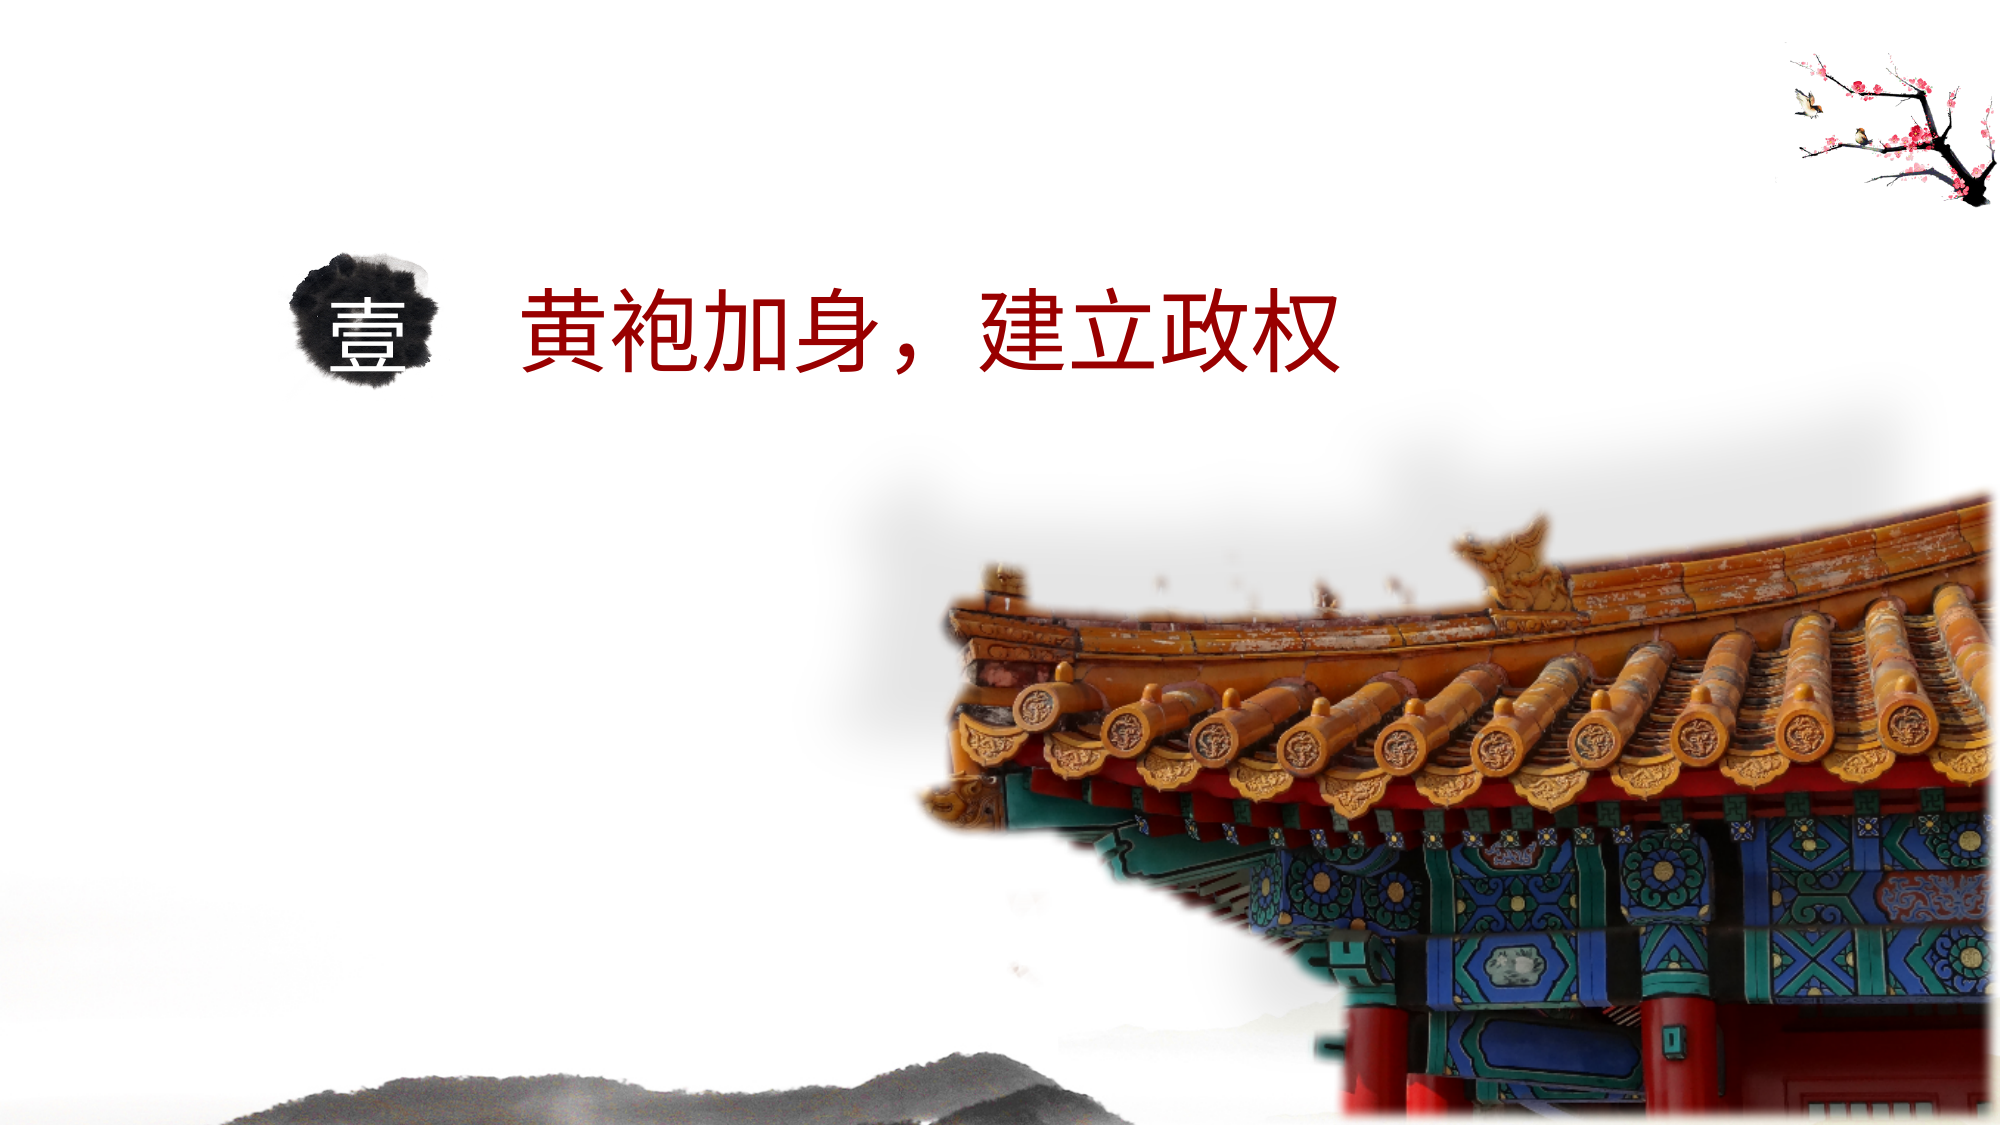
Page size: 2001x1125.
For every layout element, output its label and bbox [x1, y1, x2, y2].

picture [0, 0, 2000, 1125]
text_box [278, 240, 1349, 403]
